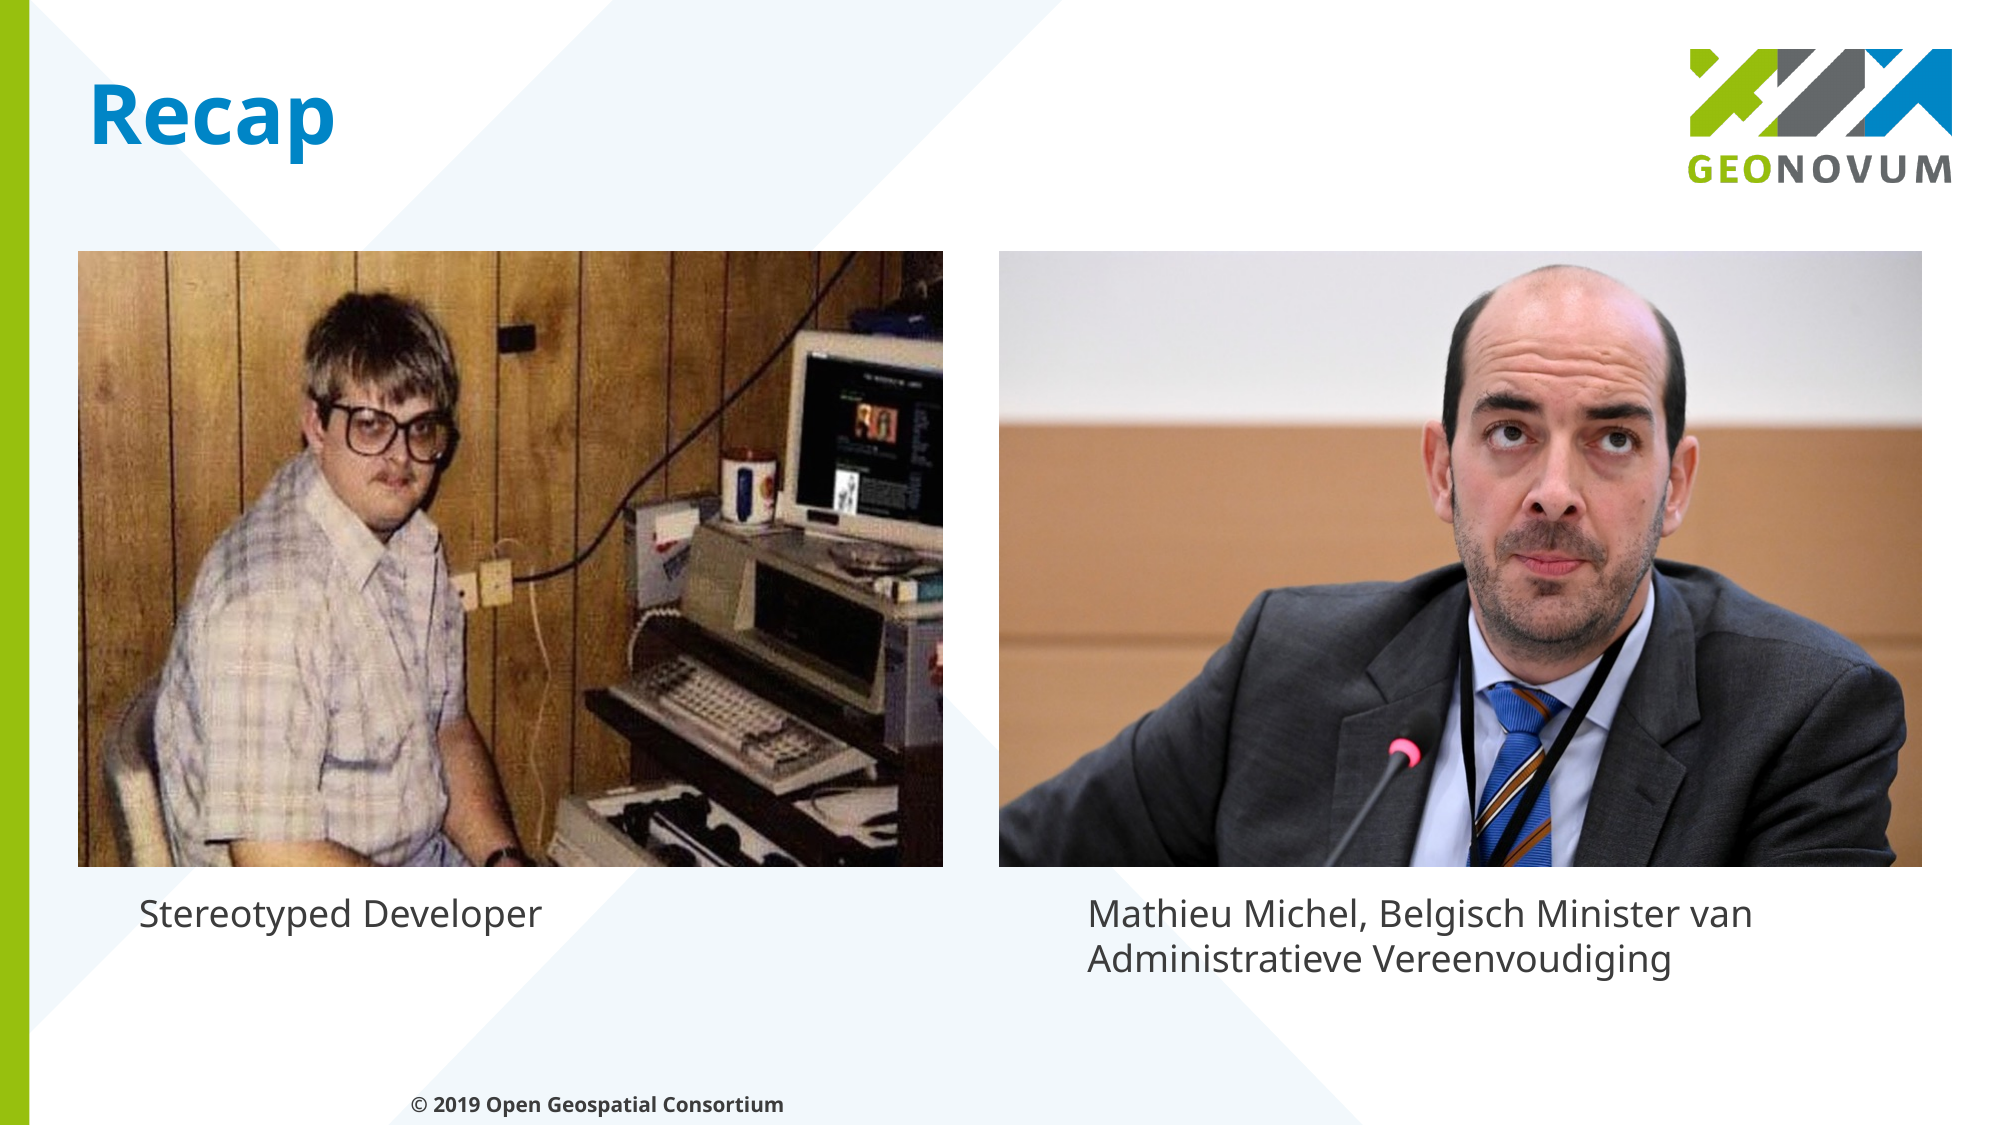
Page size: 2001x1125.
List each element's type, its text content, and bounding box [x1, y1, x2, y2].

picture [1899, 49, 1931, 55]
picture [1686, 168, 1955, 186]
footer © 2019 Open Geospatial Consortium [395, 1088, 1805, 1120]
text_box Stereotyped Developer [124, 882, 897, 1033]
text_box Mathieu Michel, Belgisch Minister van Administratieve Vereenvoudiging [1072, 882, 1846, 1033]
title Recap [72, 55, 2000, 168]
picture [78, 251, 943, 867]
picture [999, 251, 1922, 867]
picture [1686, 49, 1869, 55]
